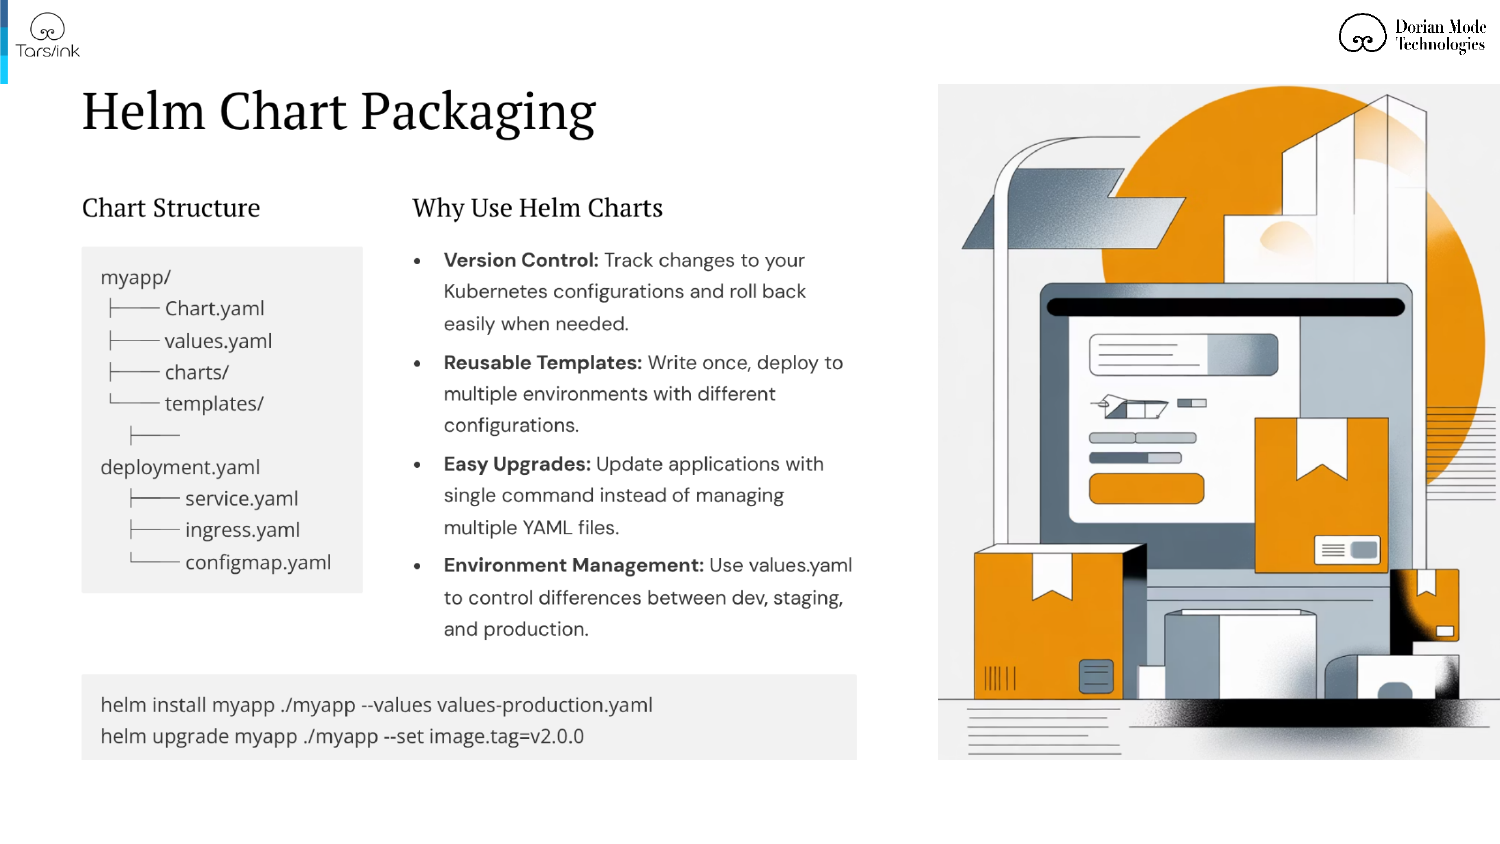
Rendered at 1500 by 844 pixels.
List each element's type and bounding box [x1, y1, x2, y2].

picture [0, 84, 1500, 760]
picture [1337, 11, 1488, 56]
picture [12, 11, 87, 57]
picture [1, 0, 7, 27]
